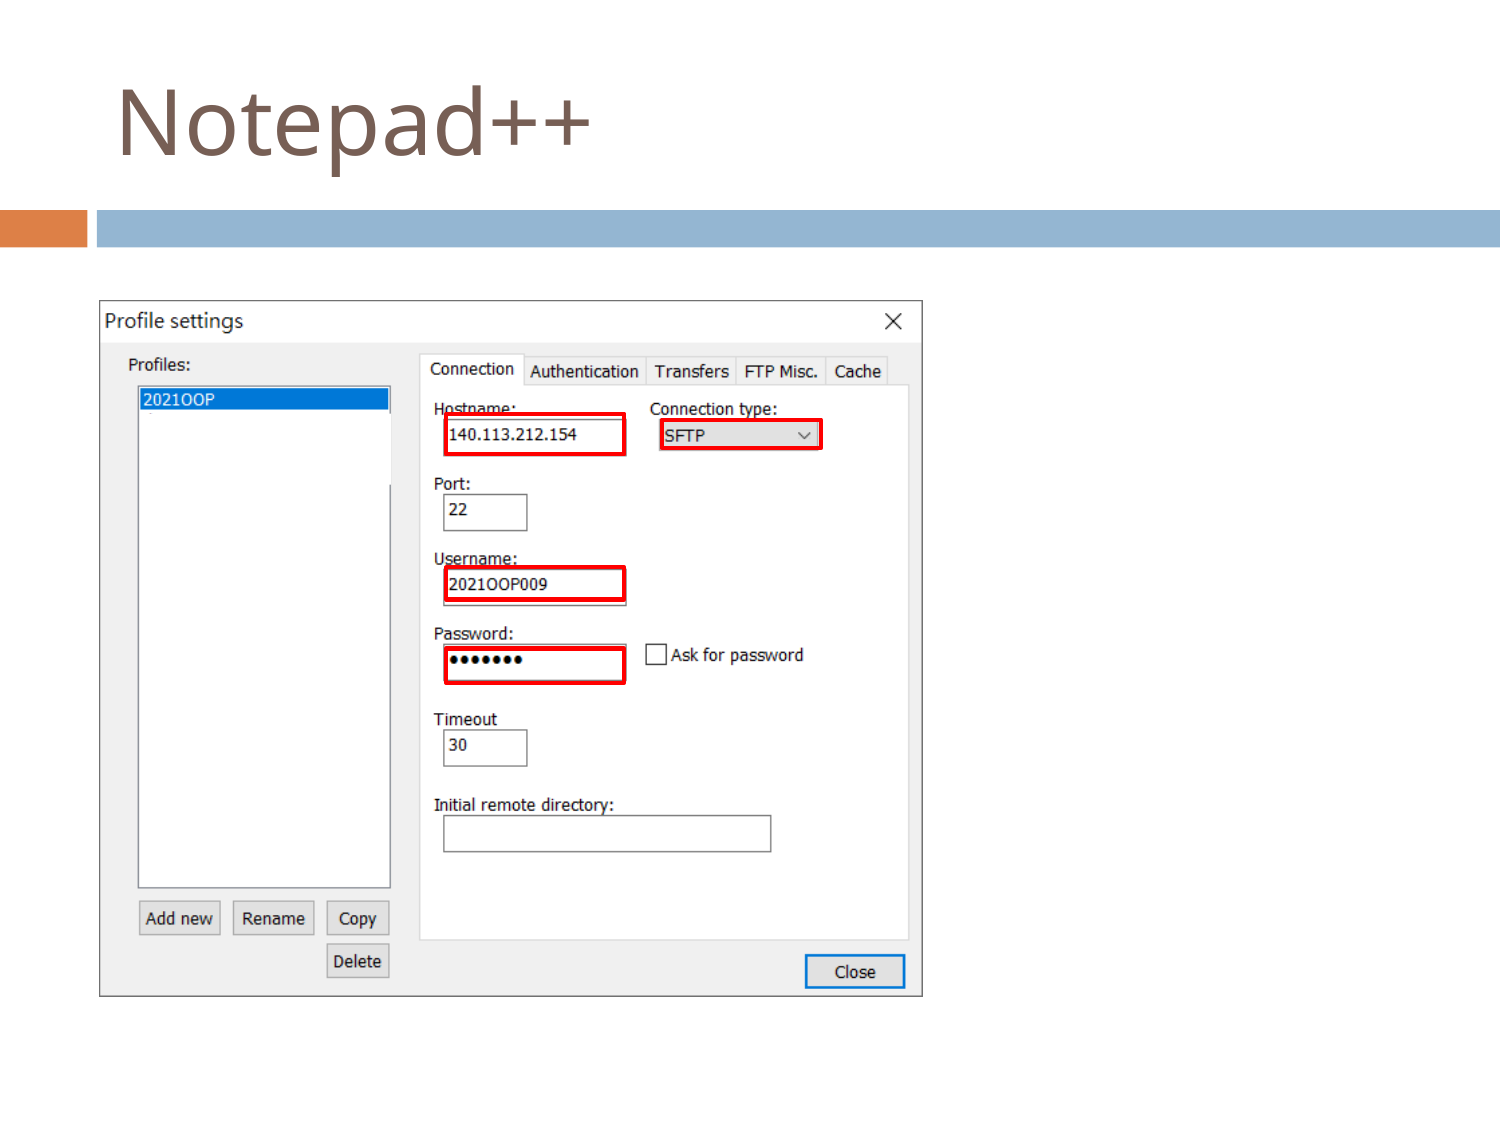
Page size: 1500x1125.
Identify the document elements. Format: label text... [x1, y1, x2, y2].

title Notepad++ [99, 37, 1438, 200]
picture [99, 299, 923, 998]
